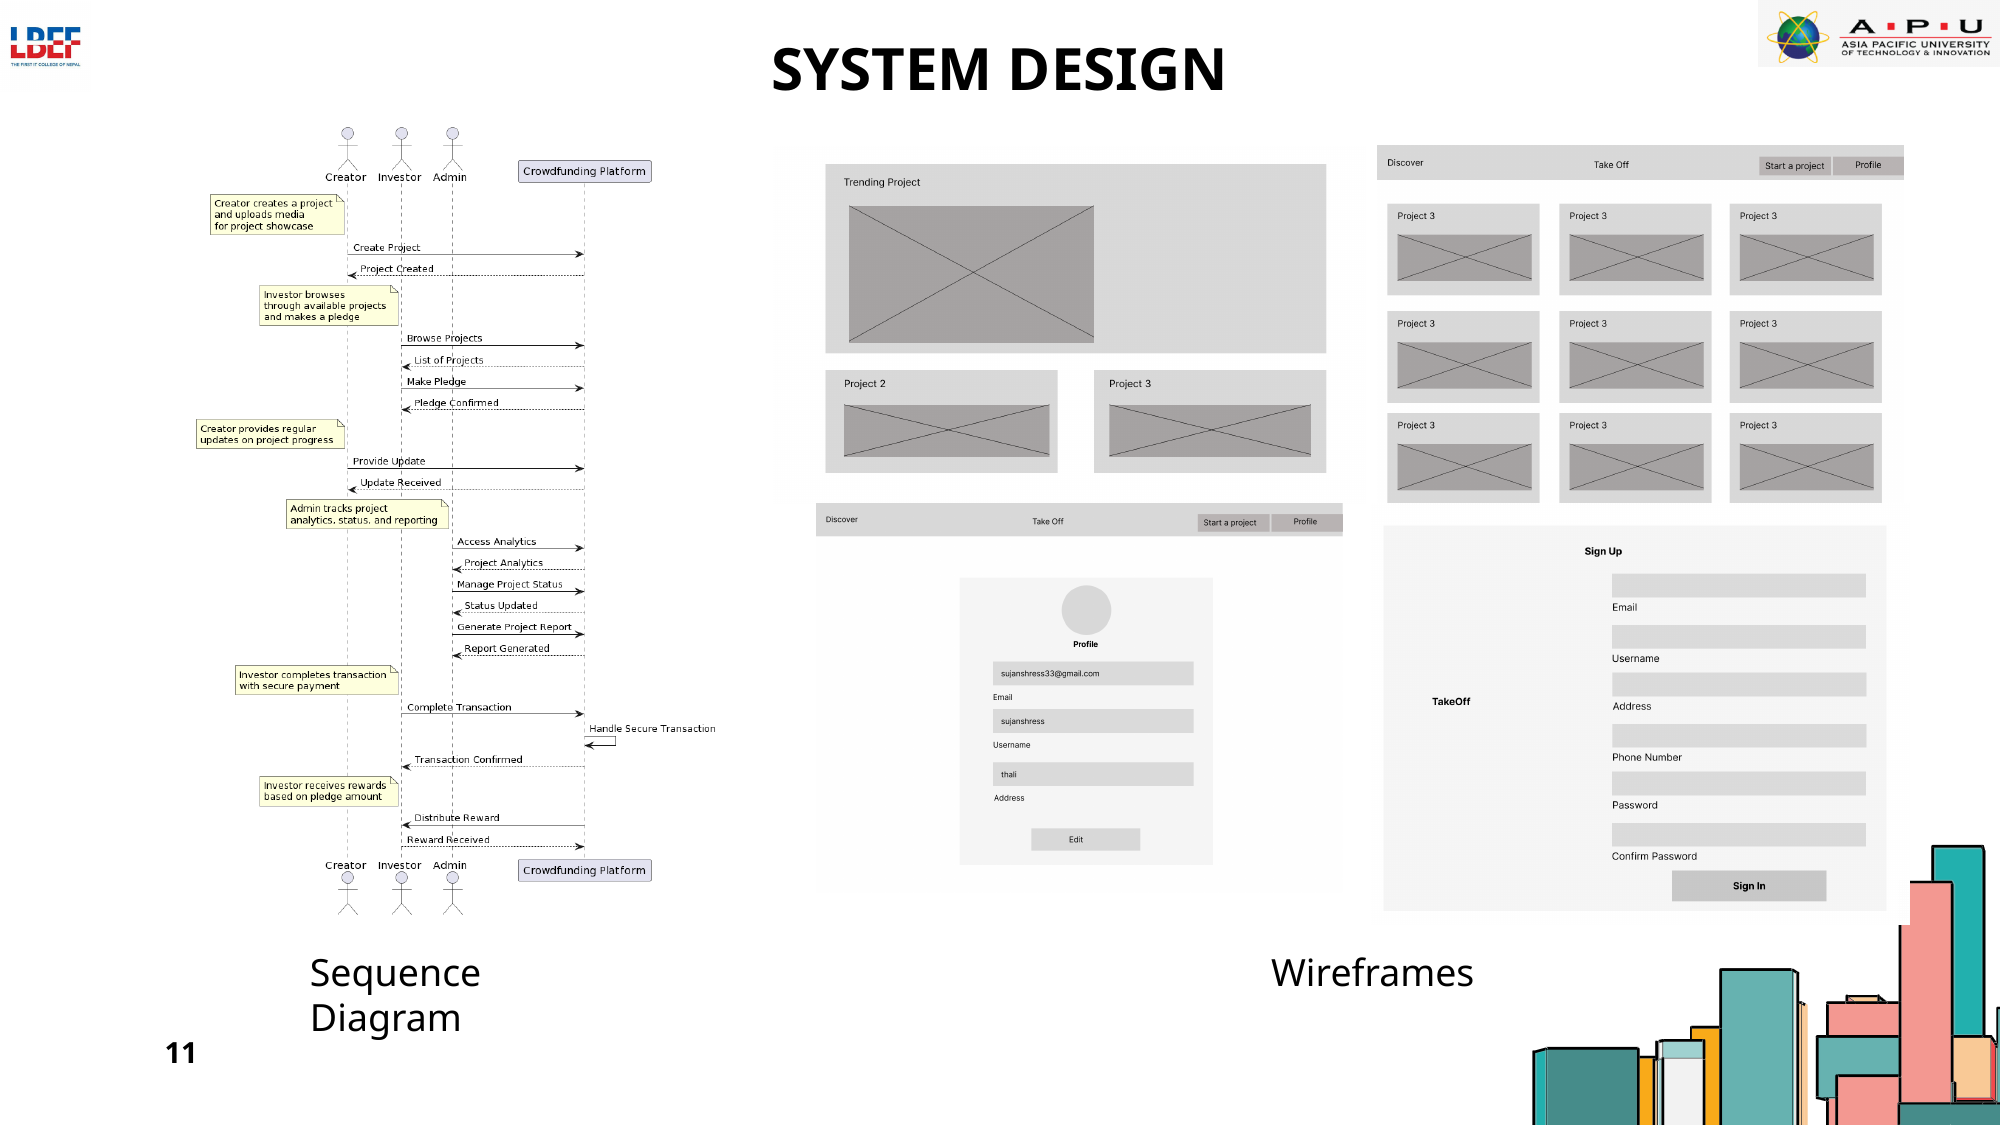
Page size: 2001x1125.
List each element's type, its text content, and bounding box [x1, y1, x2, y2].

picture [0, 1, 91, 92]
picture [1371, 145, 2000, 1125]
text_box Wireframes [1256, 941, 1614, 1001]
title System Design [756, 11, 1854, 111]
picture [192, 123, 720, 918]
text_box Sequence Diagram [295, 941, 654, 1046]
picture [773, 145, 1366, 893]
picture [1758, 0, 2000, 67]
slide_number 11 [149, 1024, 588, 1085]
